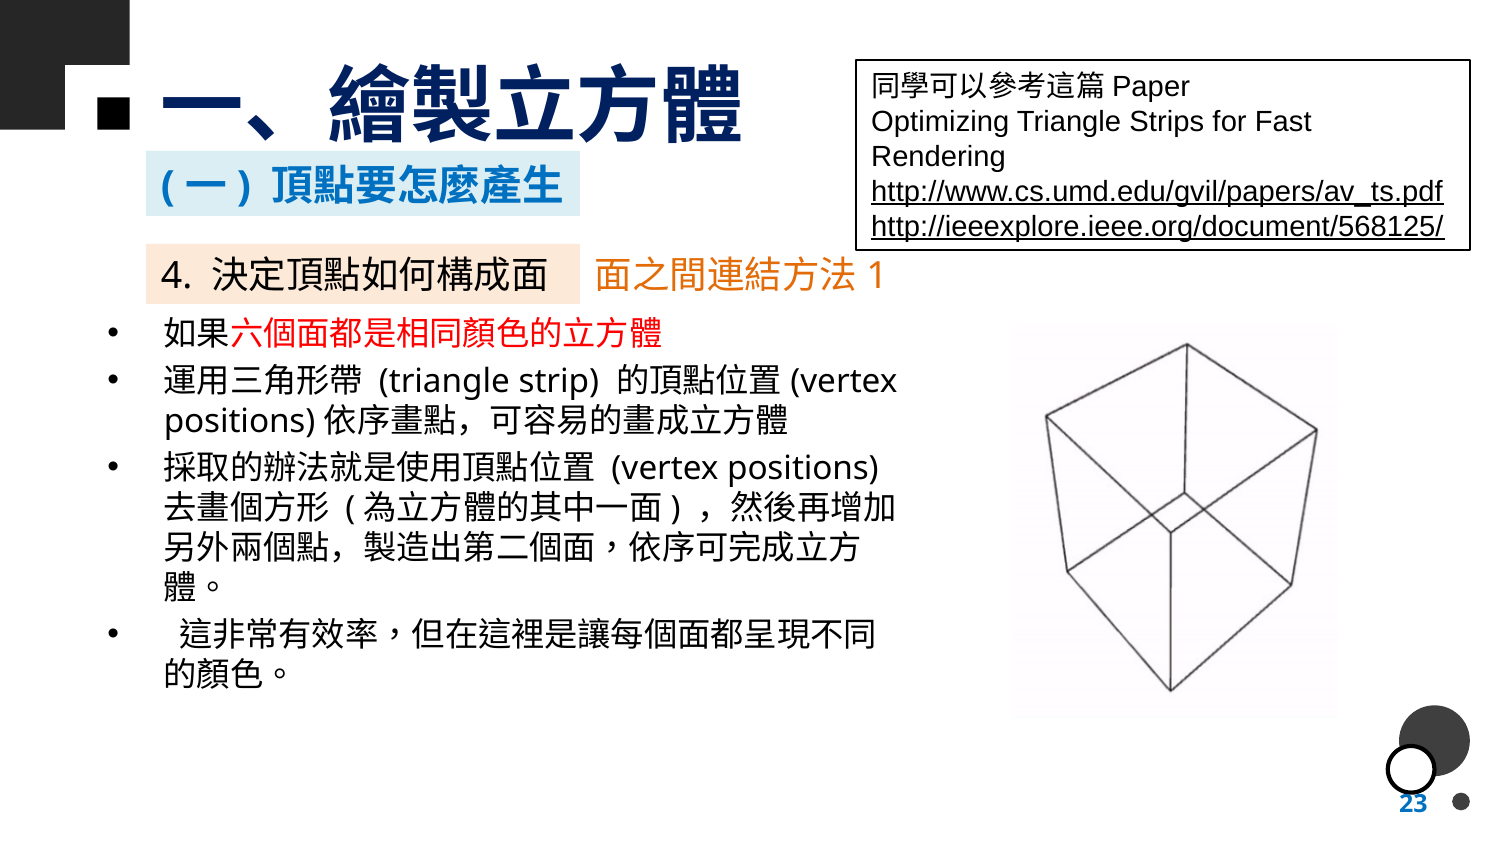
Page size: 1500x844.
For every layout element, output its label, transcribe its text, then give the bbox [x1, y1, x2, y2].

text_box (一) 頂點要怎麼產生 [145, 150, 580, 216]
slide_number 23 [1092, 782, 1443, 827]
text_box 面之間連結方法1 [579, 243, 944, 304]
picture [1011, 324, 1339, 720]
text_box 如果六個面都是相同顏色的立方體 運用三角形帶 (triangle strip) 的頂點位置(vertex positions)依序畫點，可容易的畫成立方體 採取的辦法就是使用頂點位置 (vertex positions) 去畫個方形 (為立方體的其中一面) ，然後再增加另外兩個點，製造出第二個面，依序可完成立方體。 這非常有效率，但在這裡是讓每個面都呈現不同的顏色。 [73, 304, 918, 770]
text_box 4. 決定頂點如何構成面 [145, 243, 579, 304]
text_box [1387, 705, 1471, 811]
title 一、繪製立方體 [145, 32, 1105, 173]
text_box 同學可以參考這篇Paper Optimizing Triangle Strips for Fast Rendering http://www.cs.umd.edu/gvil/papers/av_ts.pdf http://ieeexplore.ieee.org/document/568125/ [856, 60, 1470, 250]
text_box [0, 0, 130, 130]
